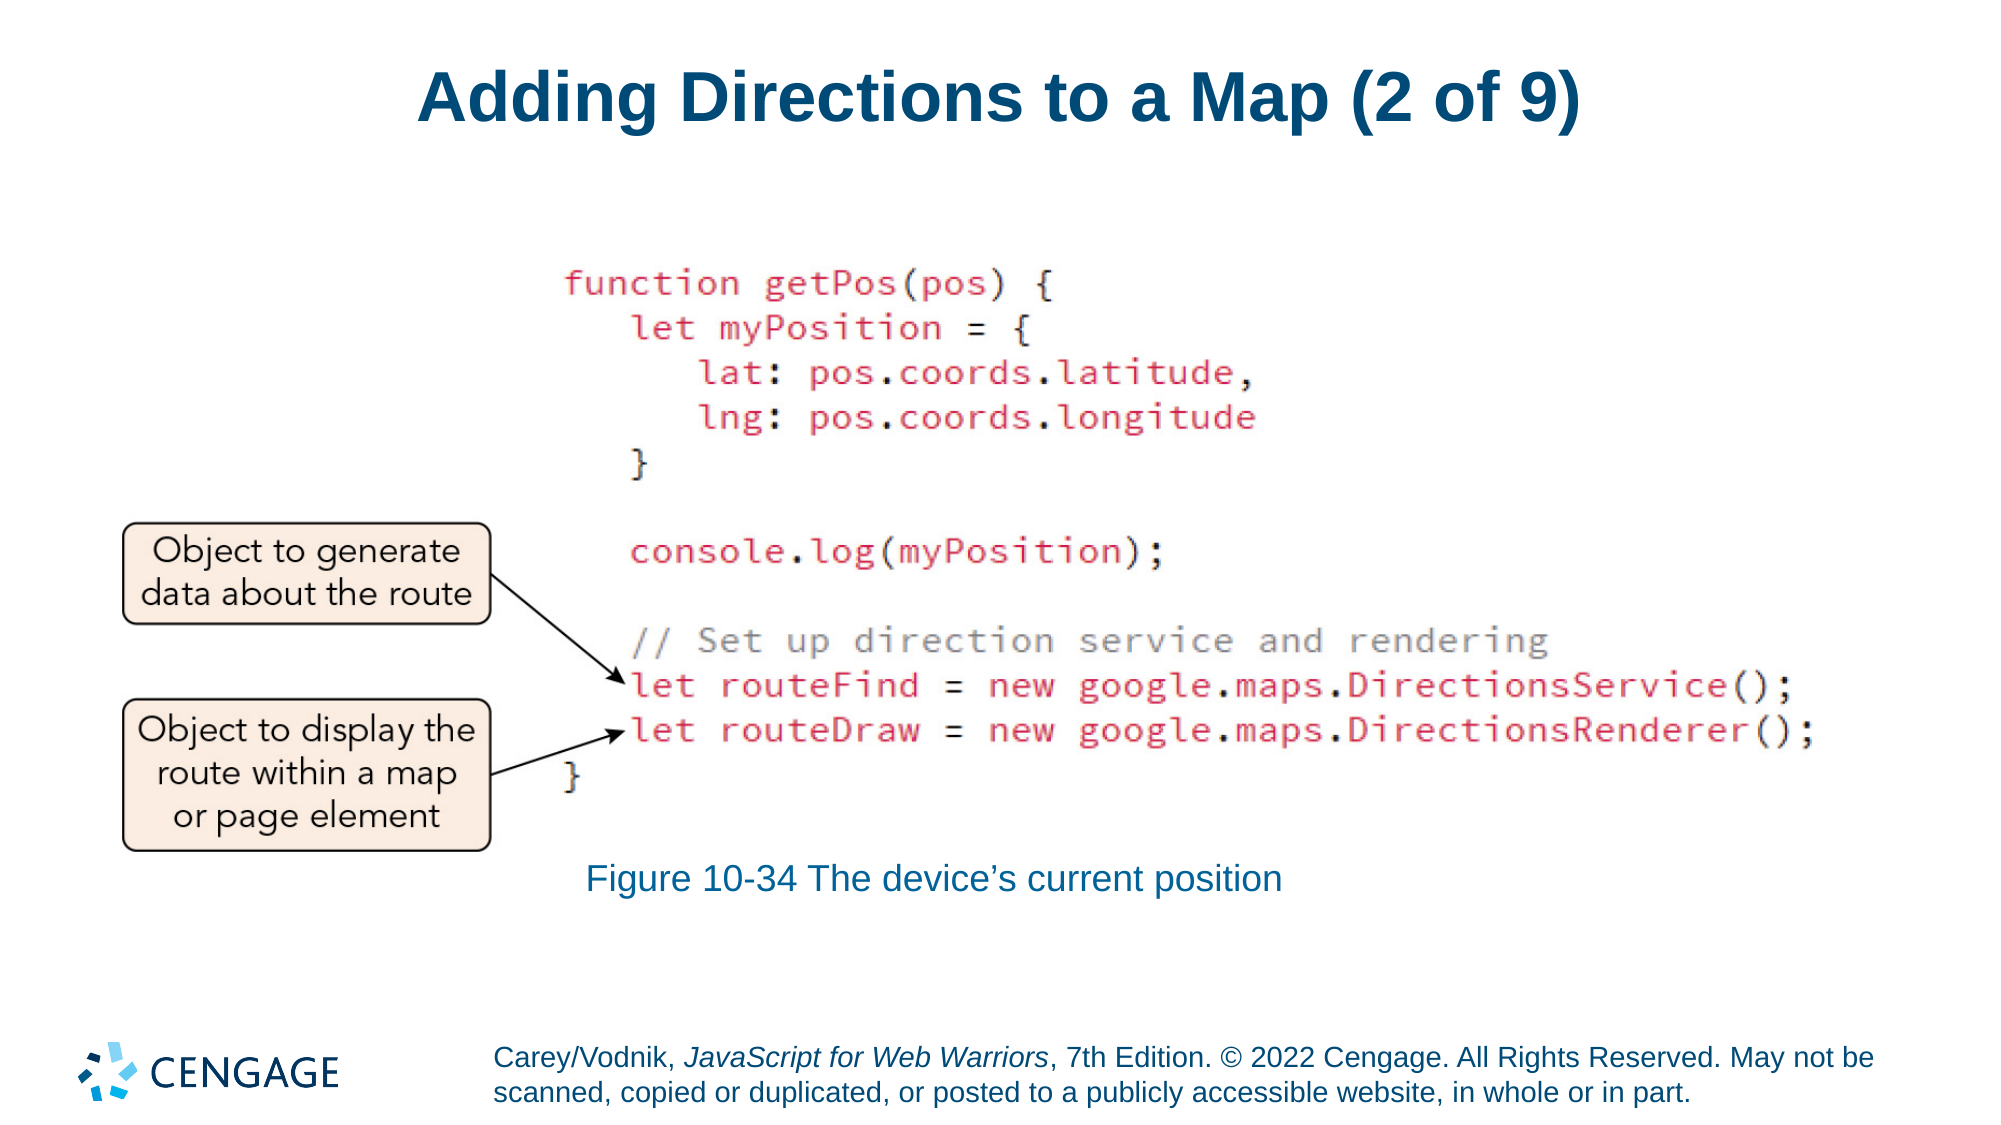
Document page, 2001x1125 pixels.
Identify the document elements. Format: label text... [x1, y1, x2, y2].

title Adding Directions to a Map (2 of 9) [137, 59, 1863, 171]
picture [119, 265, 1814, 855]
list Figure 10-34 The device’s current position [585, 854, 1880, 965]
picture [78, 1042, 338, 1101]
